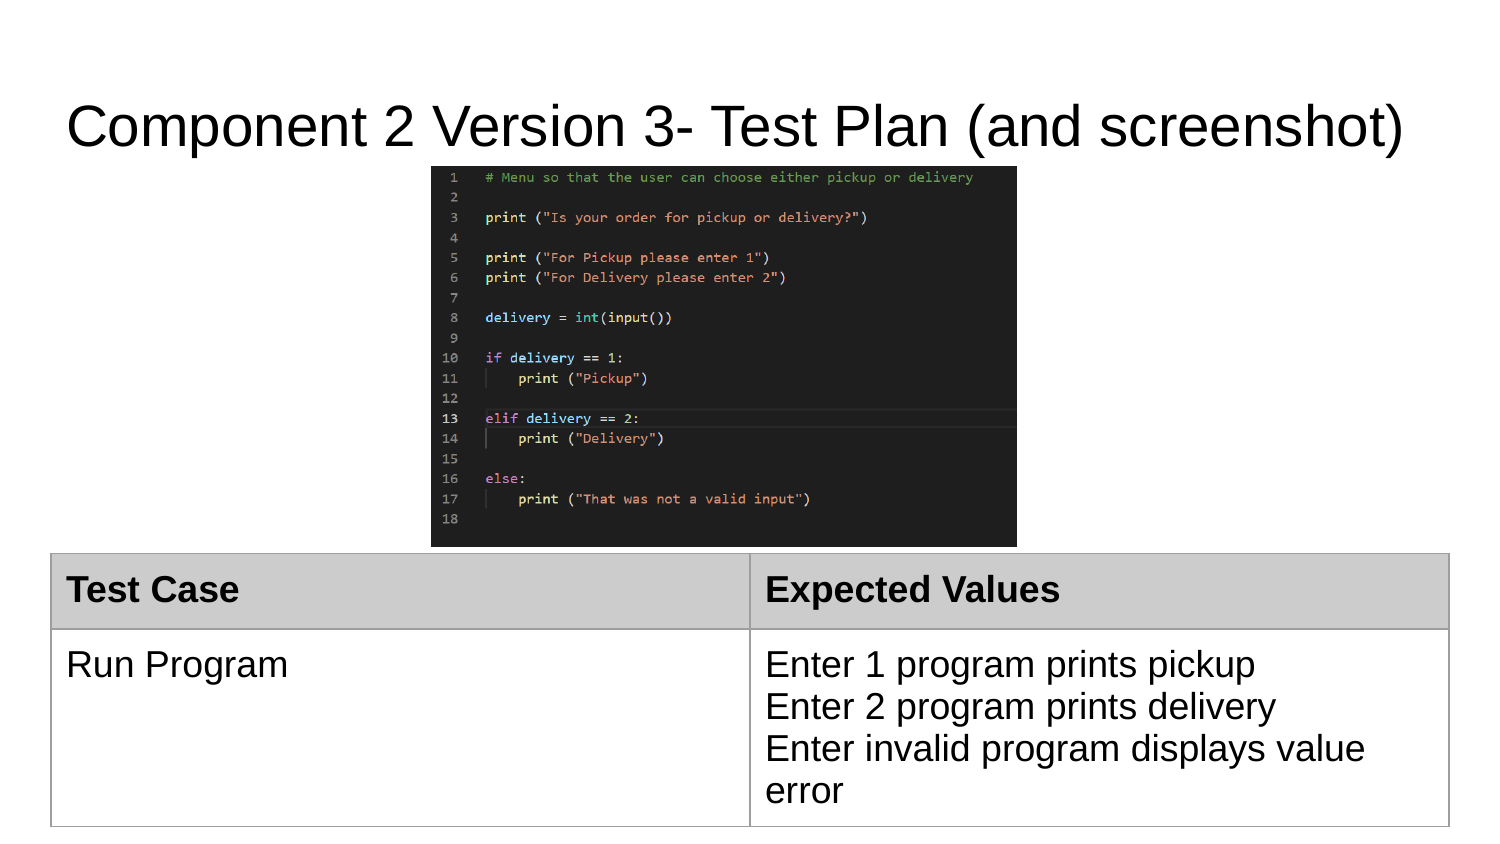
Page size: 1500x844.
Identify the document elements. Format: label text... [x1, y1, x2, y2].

table_header Test Case [52, 554, 749, 628]
title Component 2 Version 3- Test Plan (and screenshot) [51, 72, 1449, 167]
table_cell Run Program [52, 630, 749, 826]
table_header Expected Values [751, 554, 1448, 628]
picture [431, 166, 1017, 547]
table_cell Enter 1 program prints pickup Enter 2 program prints delivery Enter invalid program displays value error [751, 630, 1448, 826]
